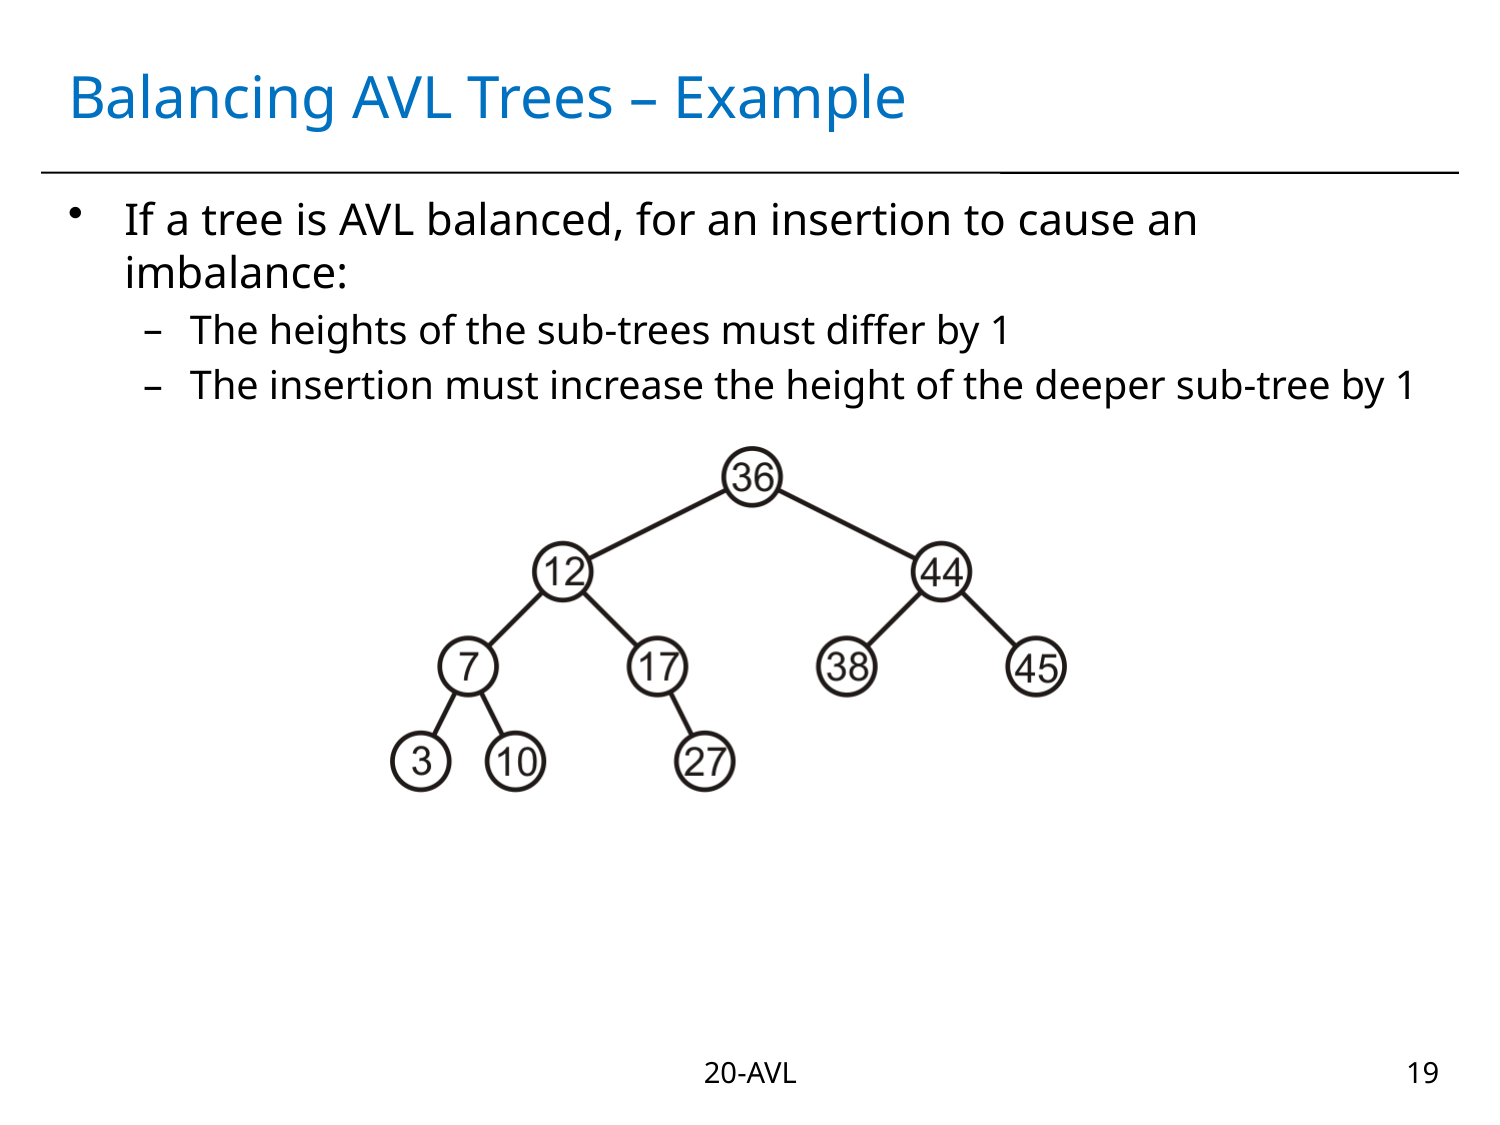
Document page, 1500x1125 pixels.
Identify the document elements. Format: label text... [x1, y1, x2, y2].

picture [383, 438, 1075, 894]
footer 20-AVL [502, 1046, 999, 1125]
slide_number 19 [1104, 1046, 1455, 1125]
title Balancing AVL Trees – Example [52, 30, 1448, 159]
list If a tree is AVL balanced, for an insertion to cause an imbalance: The heights of the sub-trees must differ by 1 The insertion must increase the height of the deeper sub-tree by 1 [52, 184, 1448, 1024]
